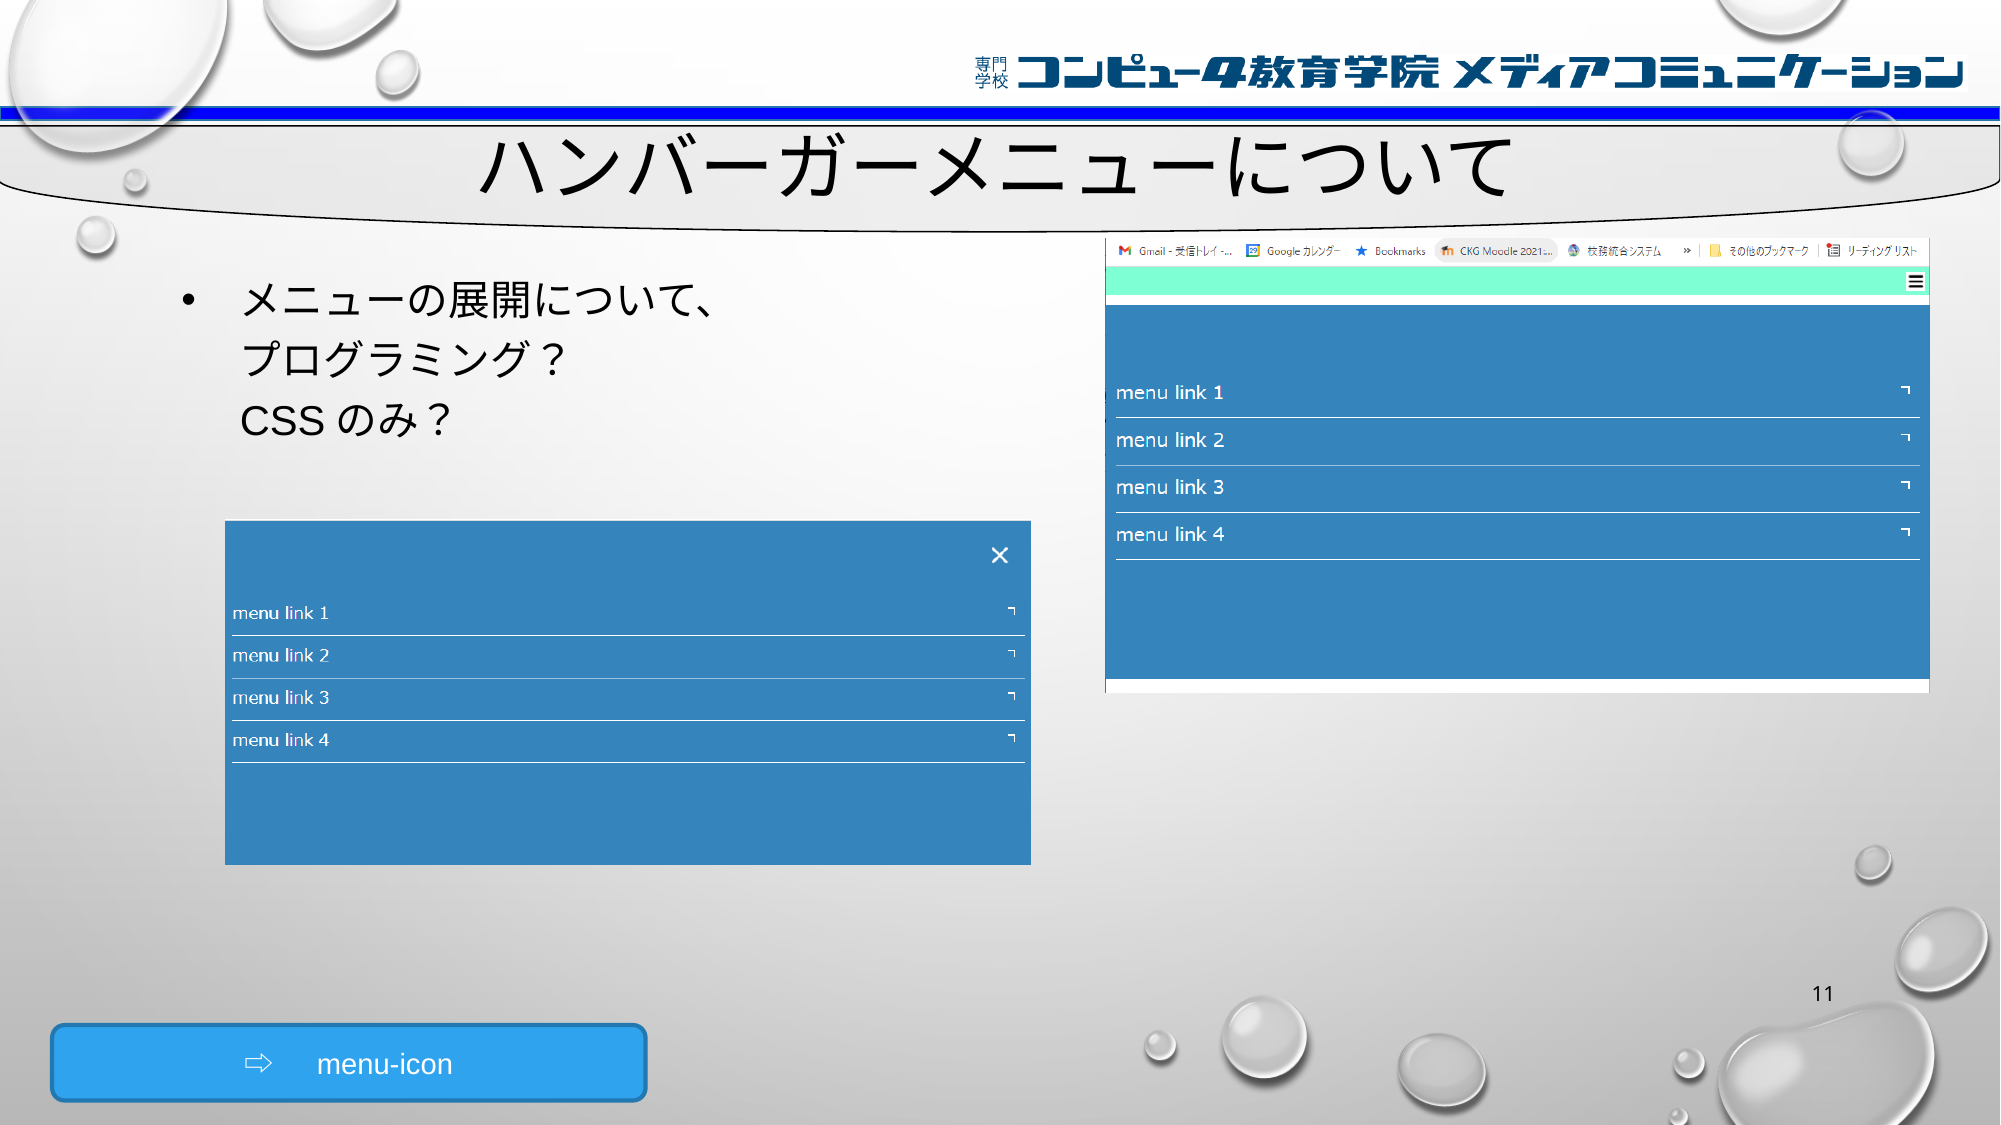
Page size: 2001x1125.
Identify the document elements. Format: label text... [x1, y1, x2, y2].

slide_number 11 [1724, 965, 1851, 1025]
list メニューの展開について、 プログラミング？ CSSのみ？ [149, 256, 1850, 957]
picture [0, 183, 2000, 1125]
picture [0, 0, 2000, 125]
title ハンバーガーメニューについて [149, 101, 1851, 239]
text_box ⇨ menu-icon [49, 1022, 648, 1103]
